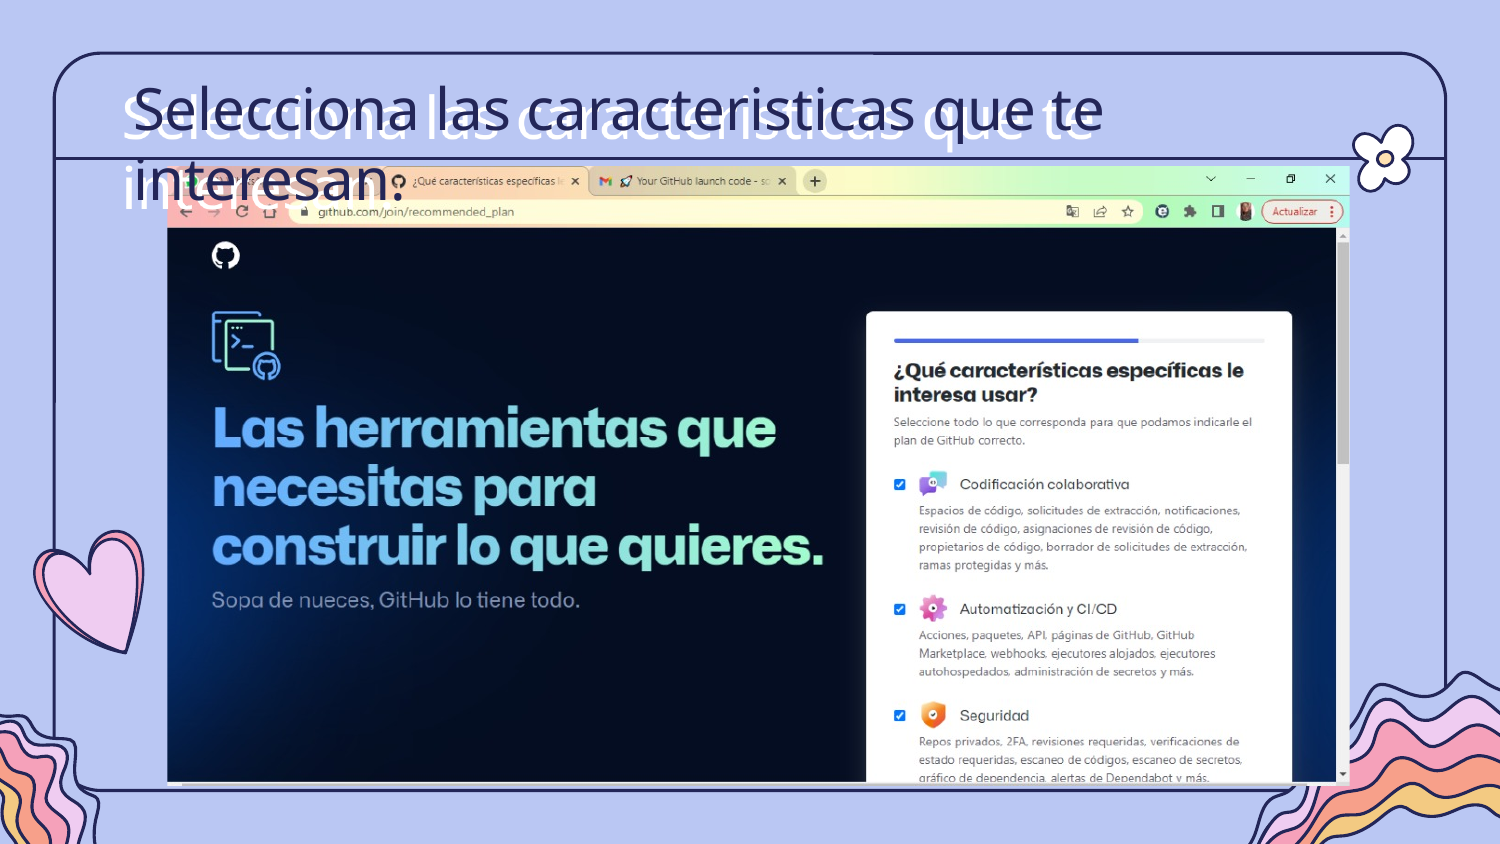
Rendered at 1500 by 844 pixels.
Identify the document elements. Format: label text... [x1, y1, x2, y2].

title Selecciona las caracteristicas que te interesan. [118, 57, 1382, 159]
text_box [1347, 123, 1419, 193]
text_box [10, 504, 166, 661]
picture [167, 165, 1350, 786]
